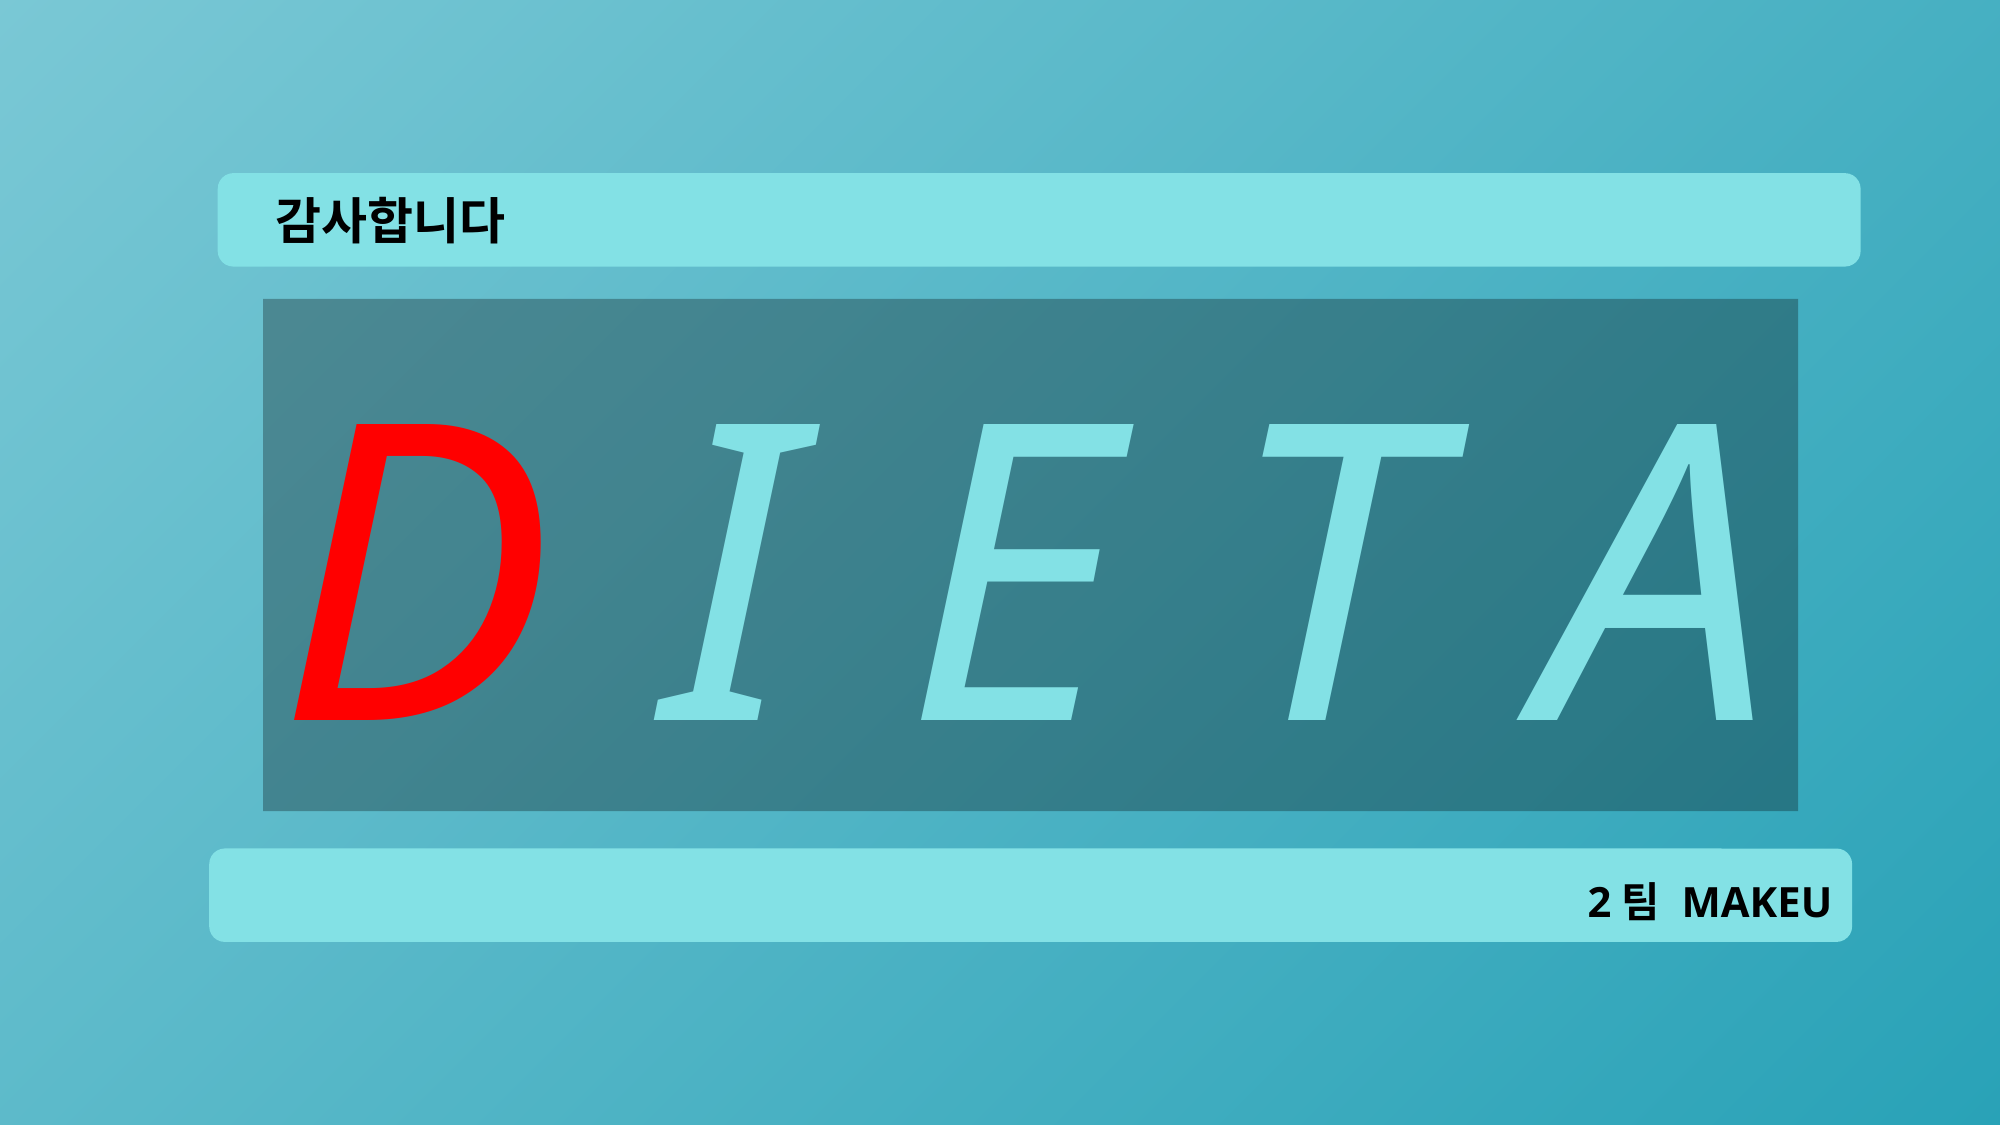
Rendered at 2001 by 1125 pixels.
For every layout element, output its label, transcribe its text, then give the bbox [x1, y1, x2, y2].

text_box 2팀 MAKEU [1572, 868, 2000, 956]
text_box [216, 172, 1862, 268]
text_box 감사합니다 [261, 182, 1832, 257]
text_box [208, 847, 1854, 943]
text_box D I E T A [263, 298, 1799, 812]
